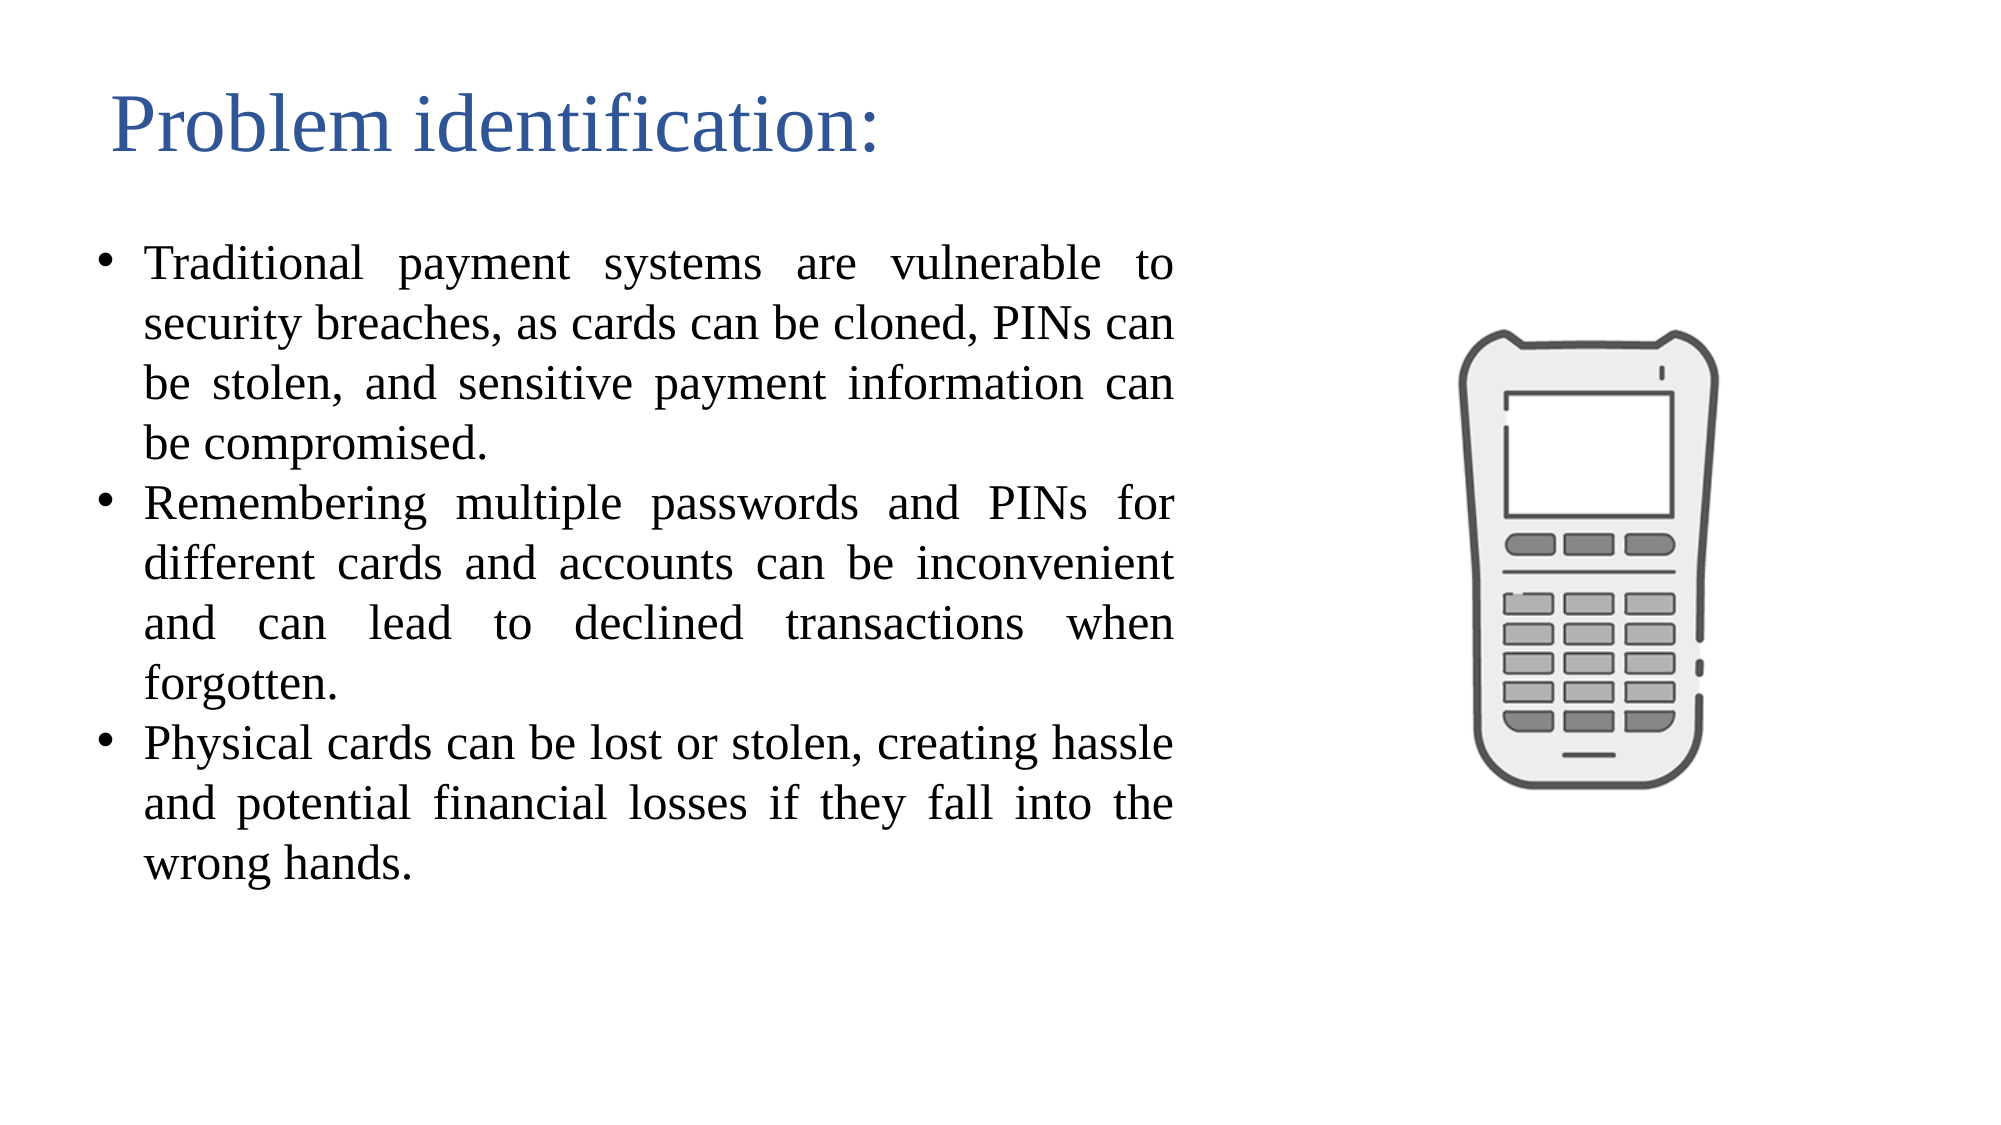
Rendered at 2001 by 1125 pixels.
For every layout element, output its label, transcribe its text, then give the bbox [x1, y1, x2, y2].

text_box Traditional payment systems are vulnerable to security breaches, as cards can be cloned, PINs can be stolen, and sensitive payment information can be compromised. Remembering multiple passwords and PINs for different cards and accounts can be inconvenient and can lead to declined transactions when forgotten. Physical cards can be lost or stolen, creating hassle and potential financial losses if they fall into the wrong hands. [81, 221, 1053, 897]
text_box Problem identification: [96, 60, 1097, 176]
picture [1053, 151, 2000, 974]
